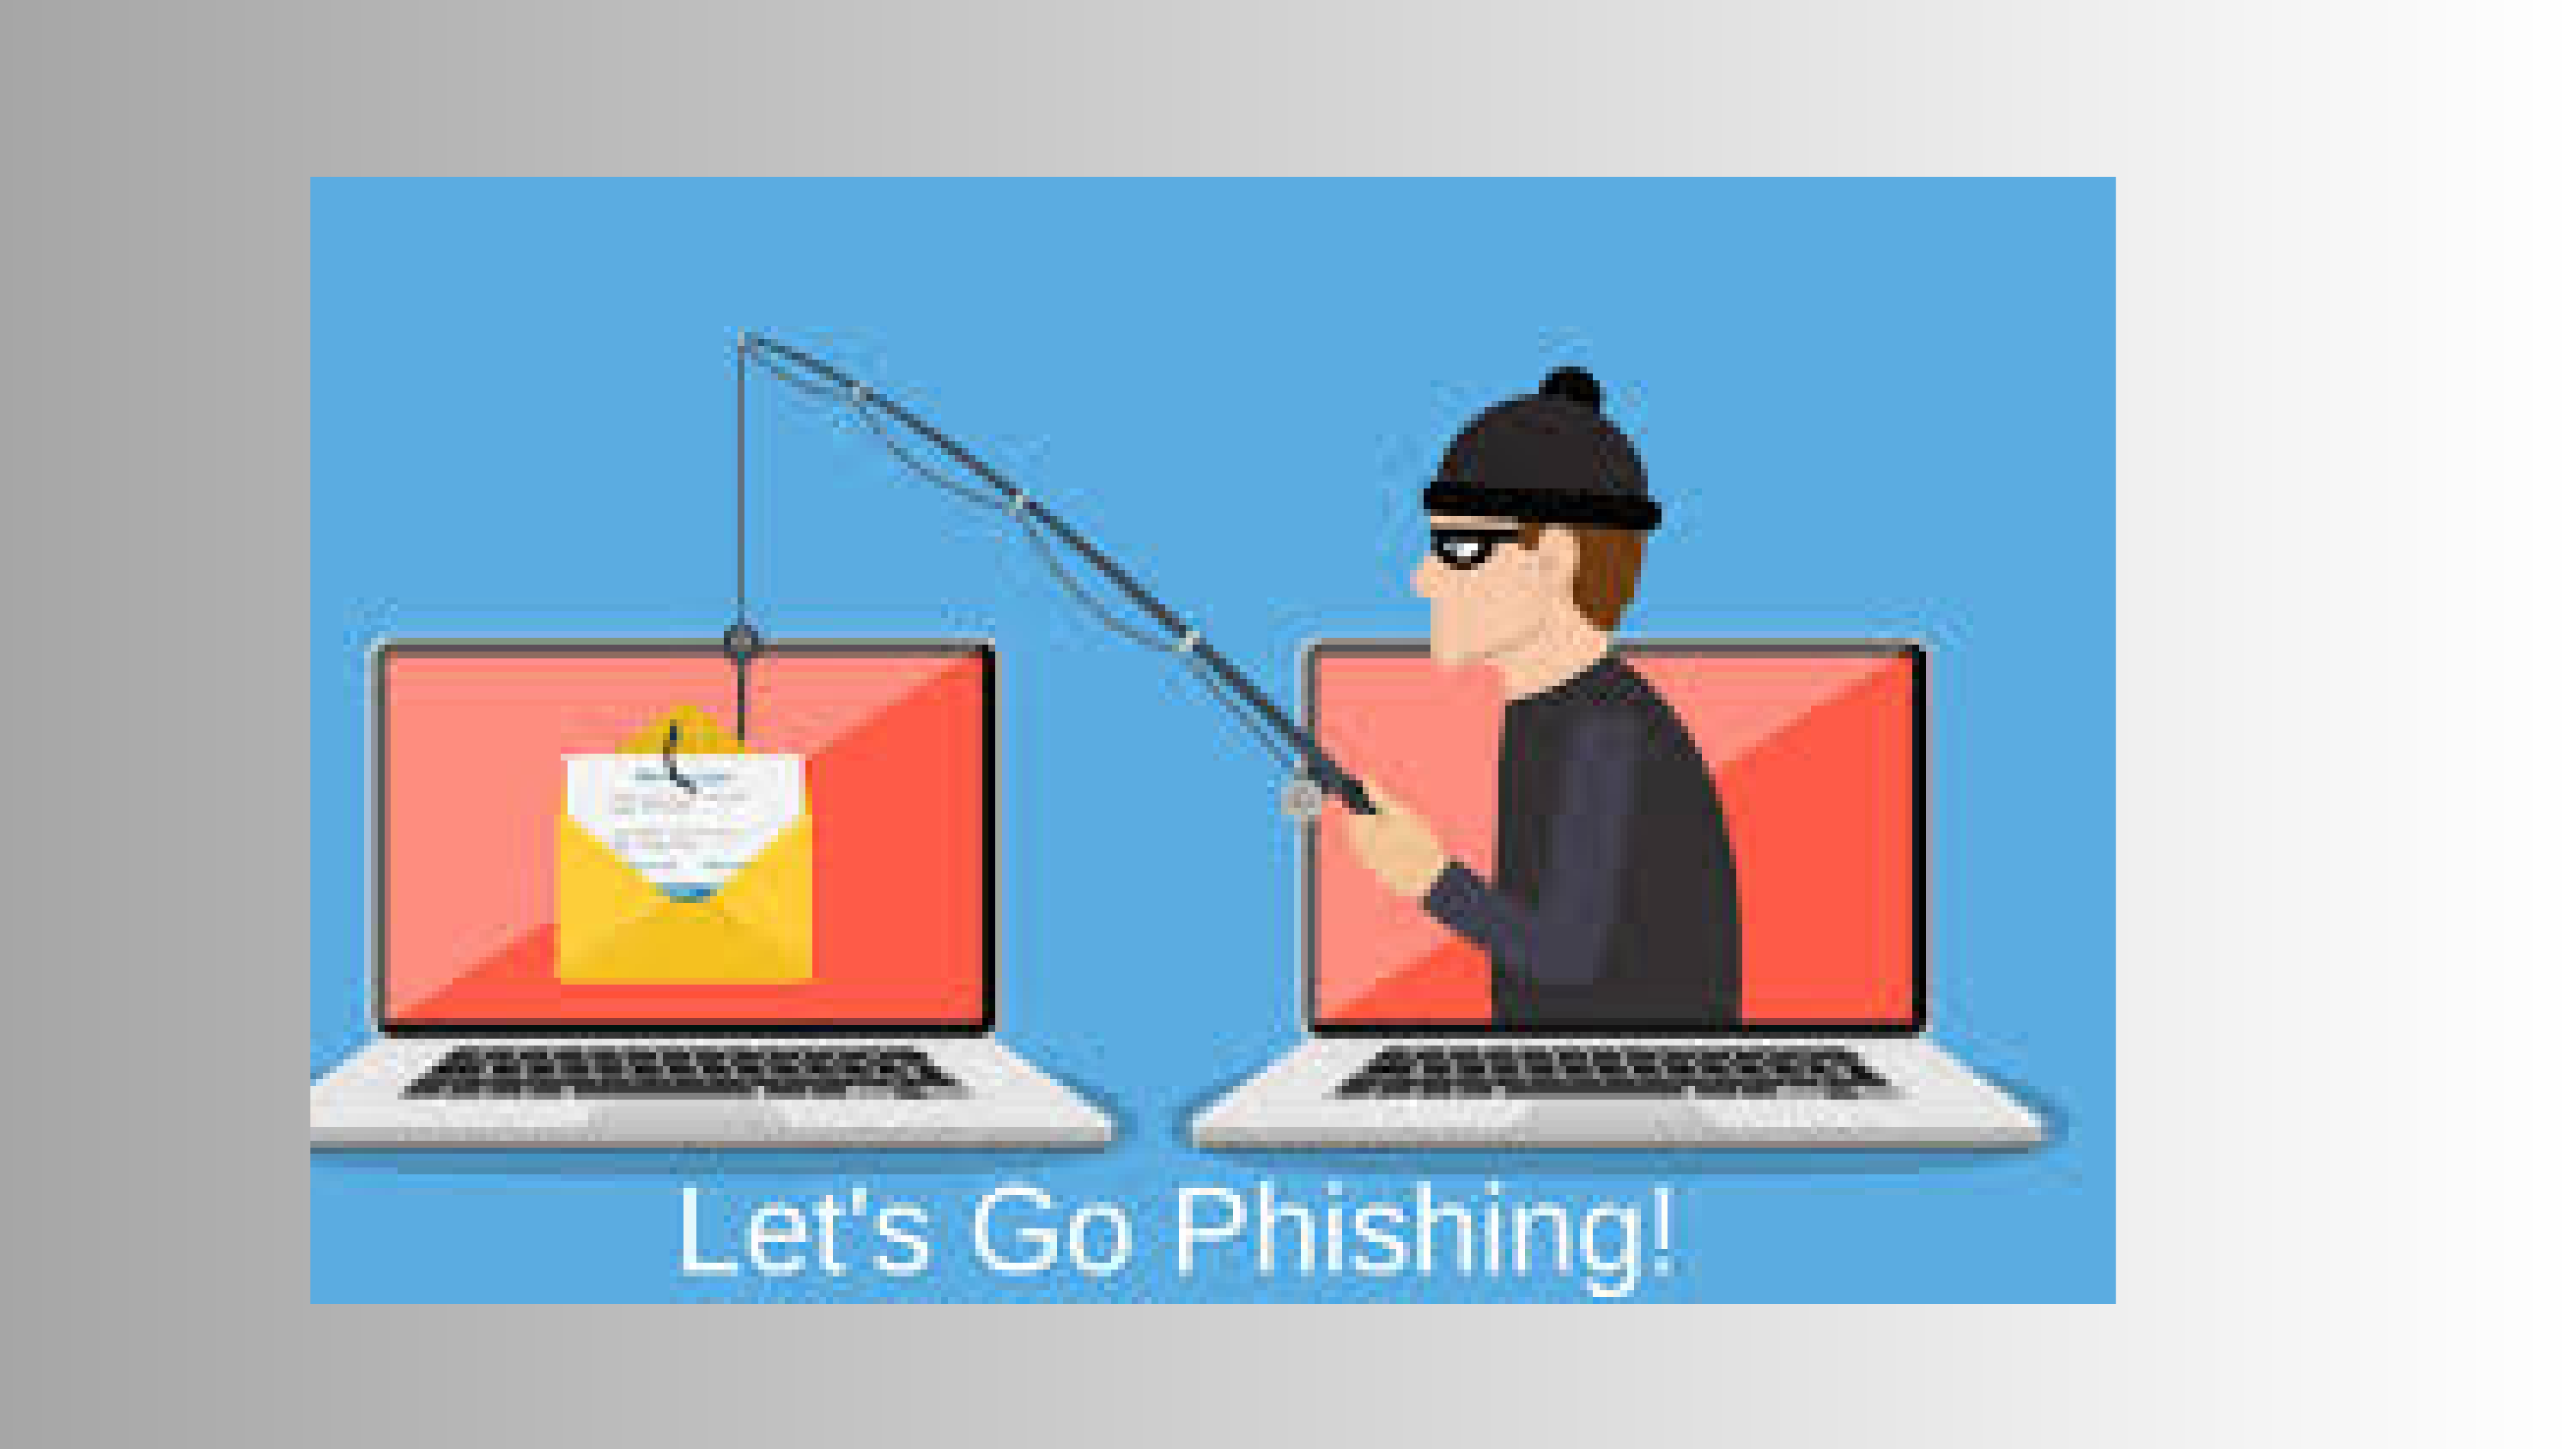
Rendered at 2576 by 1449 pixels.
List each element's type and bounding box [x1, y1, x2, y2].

text_box [310, 177, 2117, 1304]
